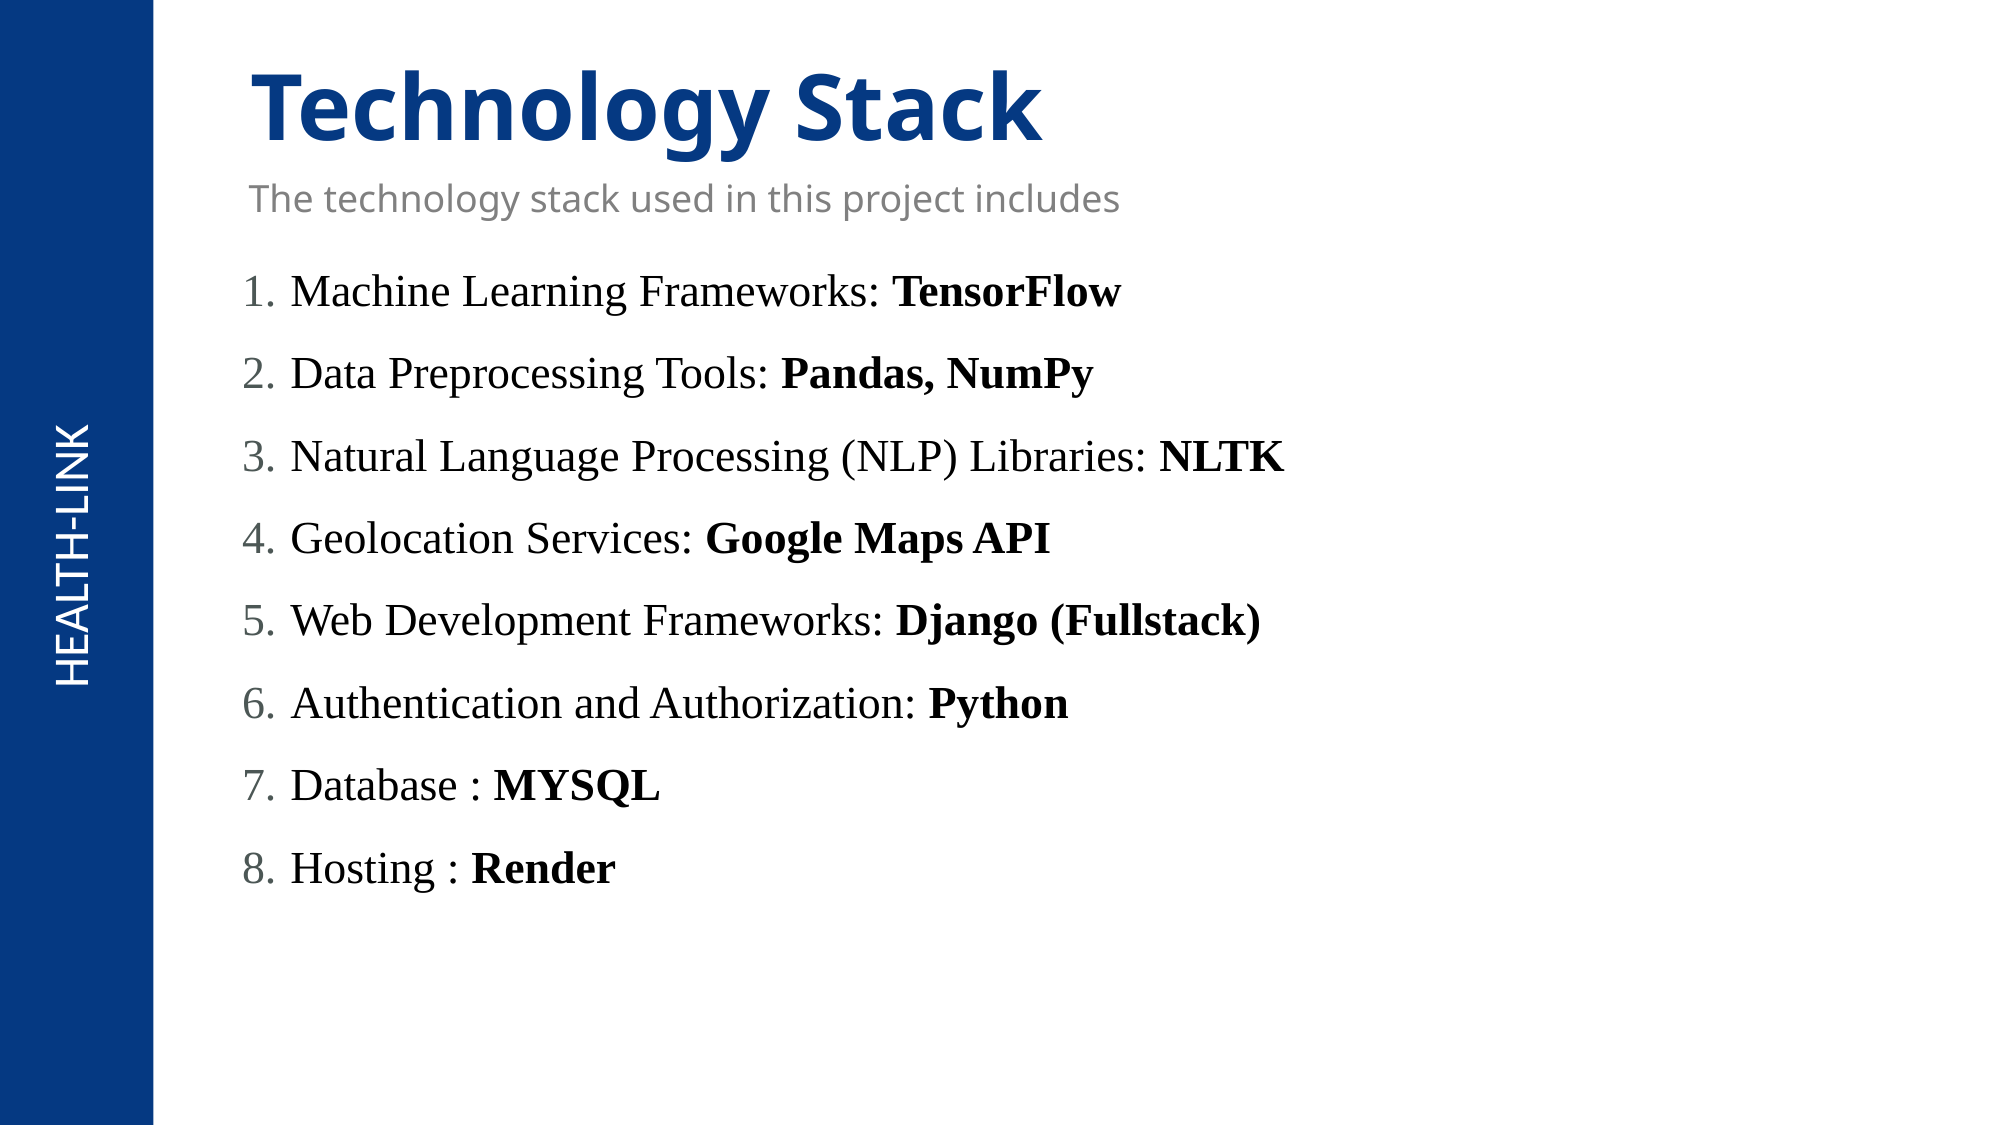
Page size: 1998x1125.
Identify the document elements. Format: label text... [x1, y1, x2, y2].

list The technology stack used in this project includes [248, 172, 1902, 224]
title Technology Stack [249, 44, 1900, 163]
text_box HEALTH-LINK [30, 61, 106, 1052]
text_box [0, 0, 154, 1125]
text_box Machine Learning Frameworks: TensorFlow Data Preprocessing Tools: Pandas, NumPy Natural Language Processing (NLP) Libraries: NLTK Geolocation Services: Google Maps API Web Development Frameworks: Django (Fullstack) Authentication and Authorization: Python Database : MYSQL Hosting : Render [242, 232, 1756, 893]
